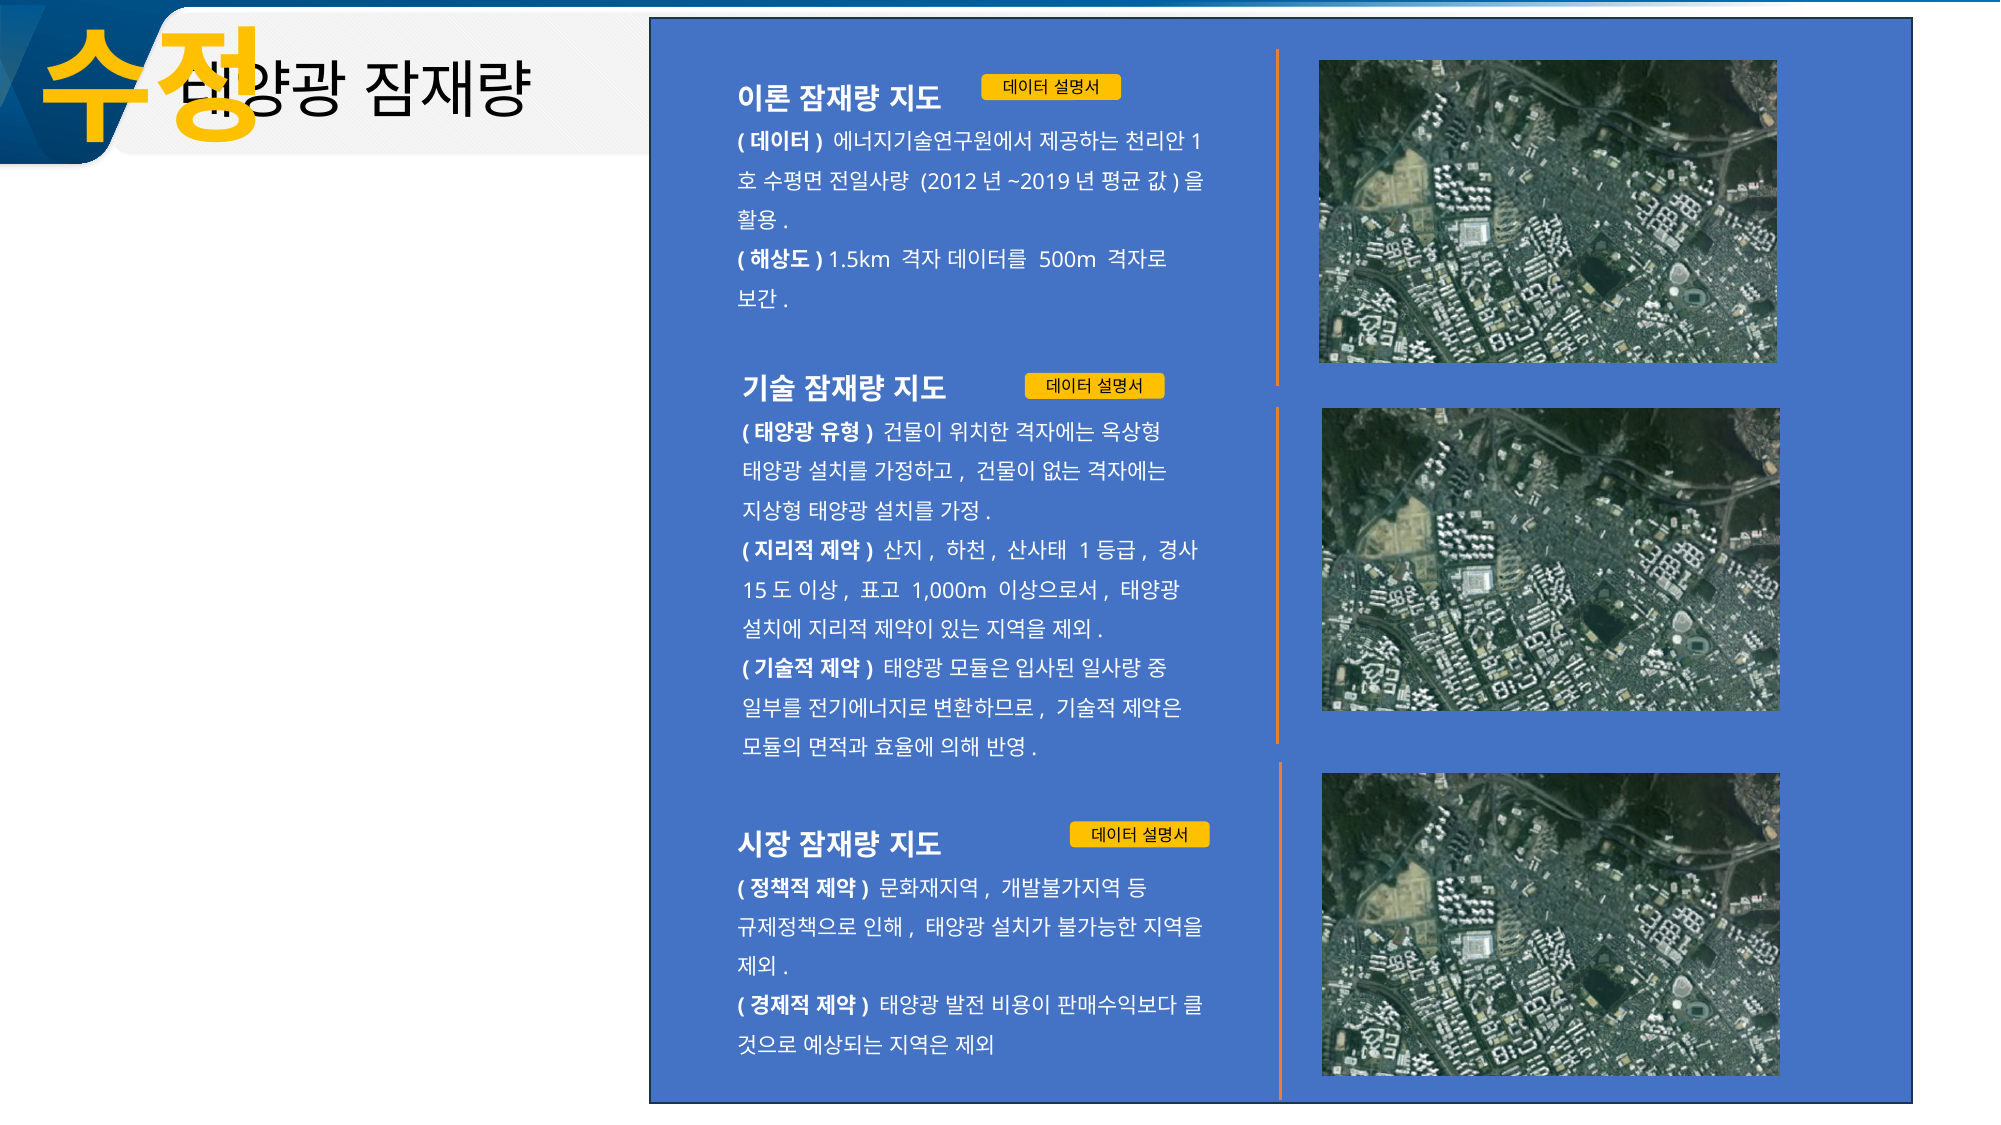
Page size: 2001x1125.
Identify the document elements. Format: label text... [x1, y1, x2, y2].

picture [1322, 408, 1780, 711]
text_box 수정 [1, 6, 306, 158]
text_box 이론 잠재량 지도 (데이터) 에너지기술연구원에서 제공하는 천리안1호 수평면 전일사량 (2012년~2019년 평균 값)을 활용. (해상도) 1.5km 격자 데이터를 500m 격자로 보간. [722, 55, 1228, 319]
picture [1322, 773, 1780, 1076]
text_box 기술 잠재량 지도 (태양광 유형) 건물이 위치한 격자에는 옥상형 태양광 설치를 가정하고, 건물이 없는 격자에는 지상형 태양광 설치를 가정. (지리적 제약) 산지, 하천, 산사태 1등급, 경사 15도 이상, 표고 1,000m 이상으로서, 태양광 설치에 지리적 제약이 있는 지역을 제외. (기술적 제약) 태양광 모듈은 입사된 일사량 중 일부를 전기에너지로 변환하므로, 기술적 제약은 모듈의 면적과 효율에 의해 반영. [727, 345, 1232, 807]
text_box 태양광 잠재량 [306, 49, 649, 125]
text_box [649, 17, 1913, 1104]
picture [1319, 60, 1777, 363]
text_box 시장 잠재량 지도 (정책적 제약) 문화재지역, 개발불가지역 등 규제정책으로 인해, 태양광 설치가 불가능한 지역을 제외. (경제적 제약) 태양광 발전 비용이 판매수익보다 클 것으로 예상되는 지역은 제외 [722, 801, 1228, 1105]
text_box 데이터 설명서 [980, 73, 1123, 102]
